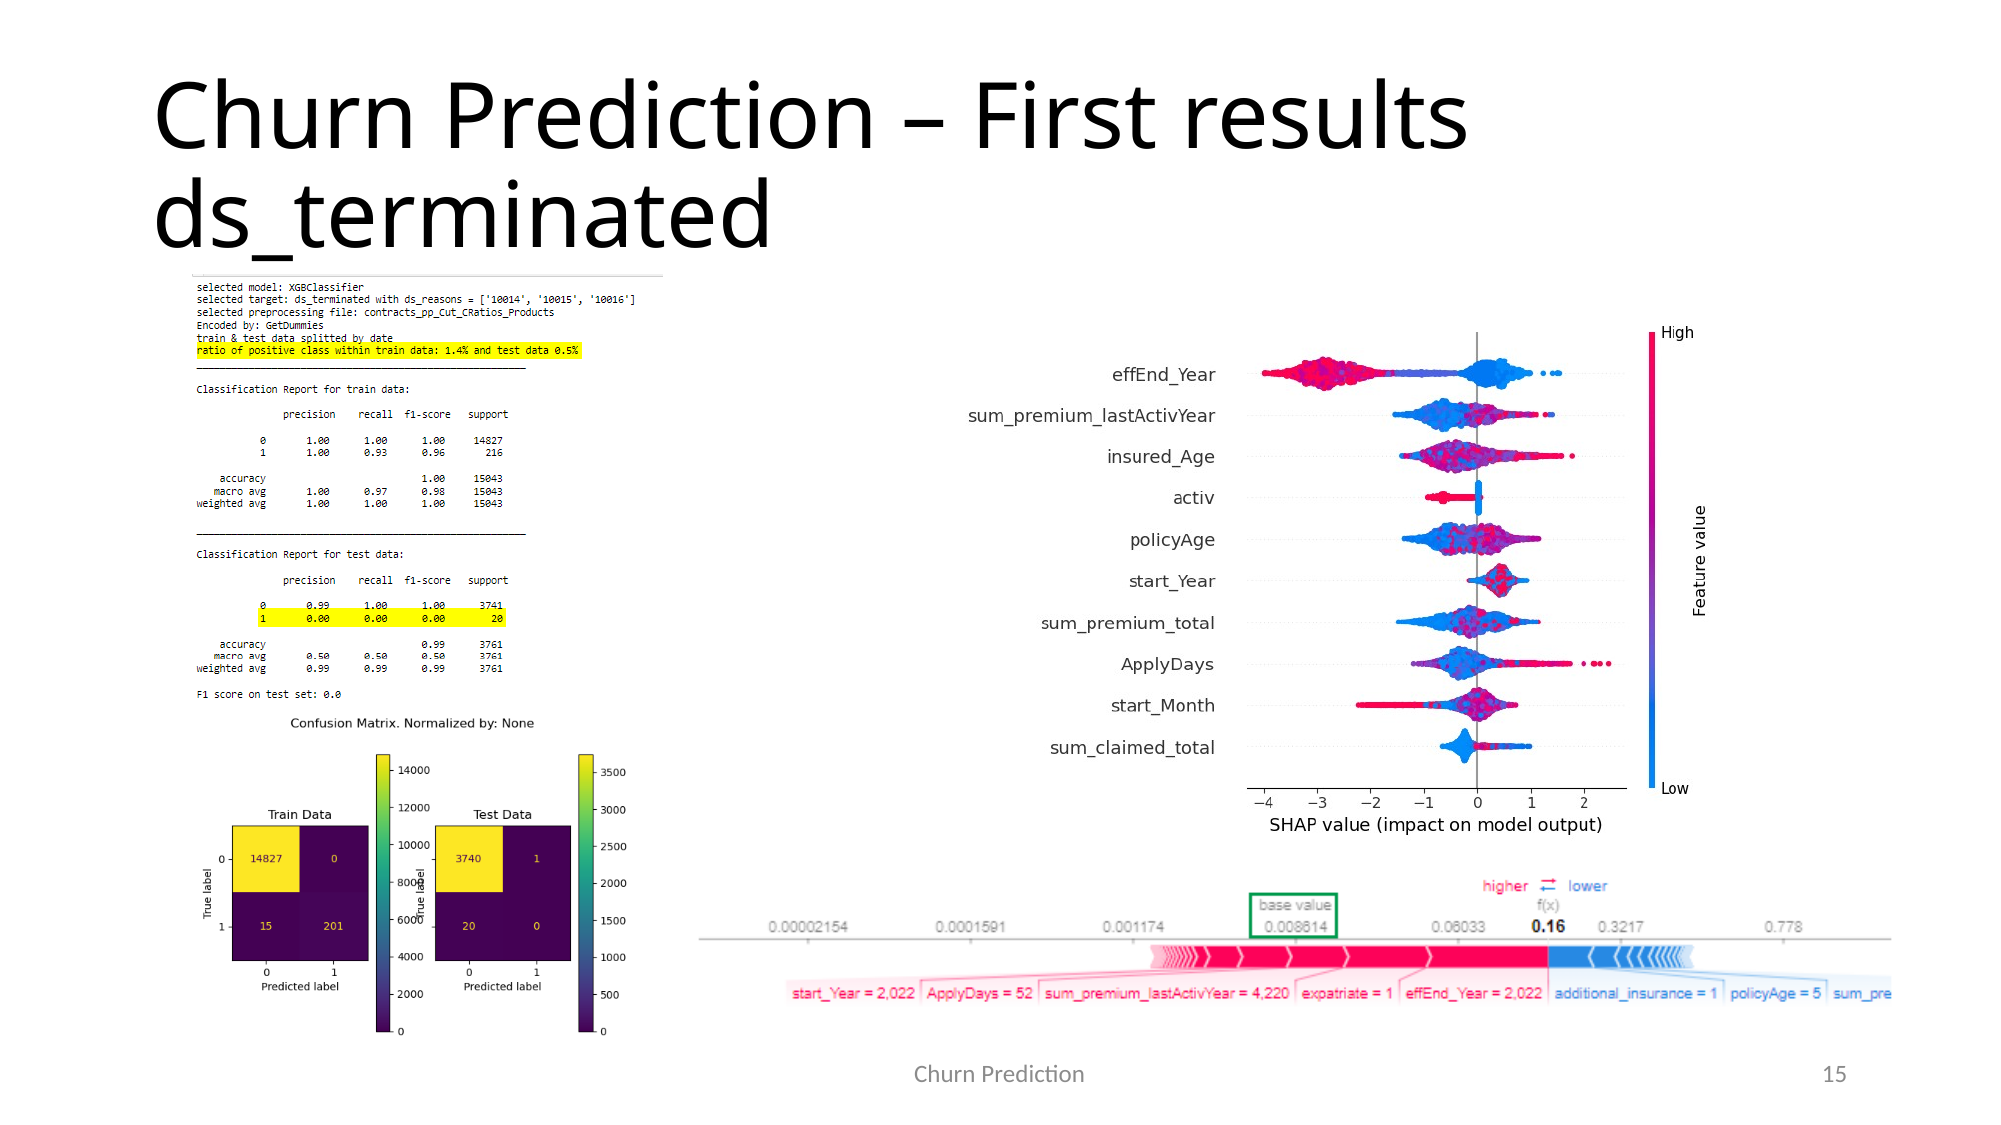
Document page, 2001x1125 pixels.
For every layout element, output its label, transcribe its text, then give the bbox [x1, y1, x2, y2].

footer Churn Prediction [662, 1042, 1338, 1103]
picture [957, 316, 1718, 845]
title Churn Prediction – First results ds_terminated [137, 59, 1863, 278]
picture [695, 874, 1904, 1013]
slide_number 15 [1412, 1042, 1863, 1103]
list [187, 274, 663, 1043]
